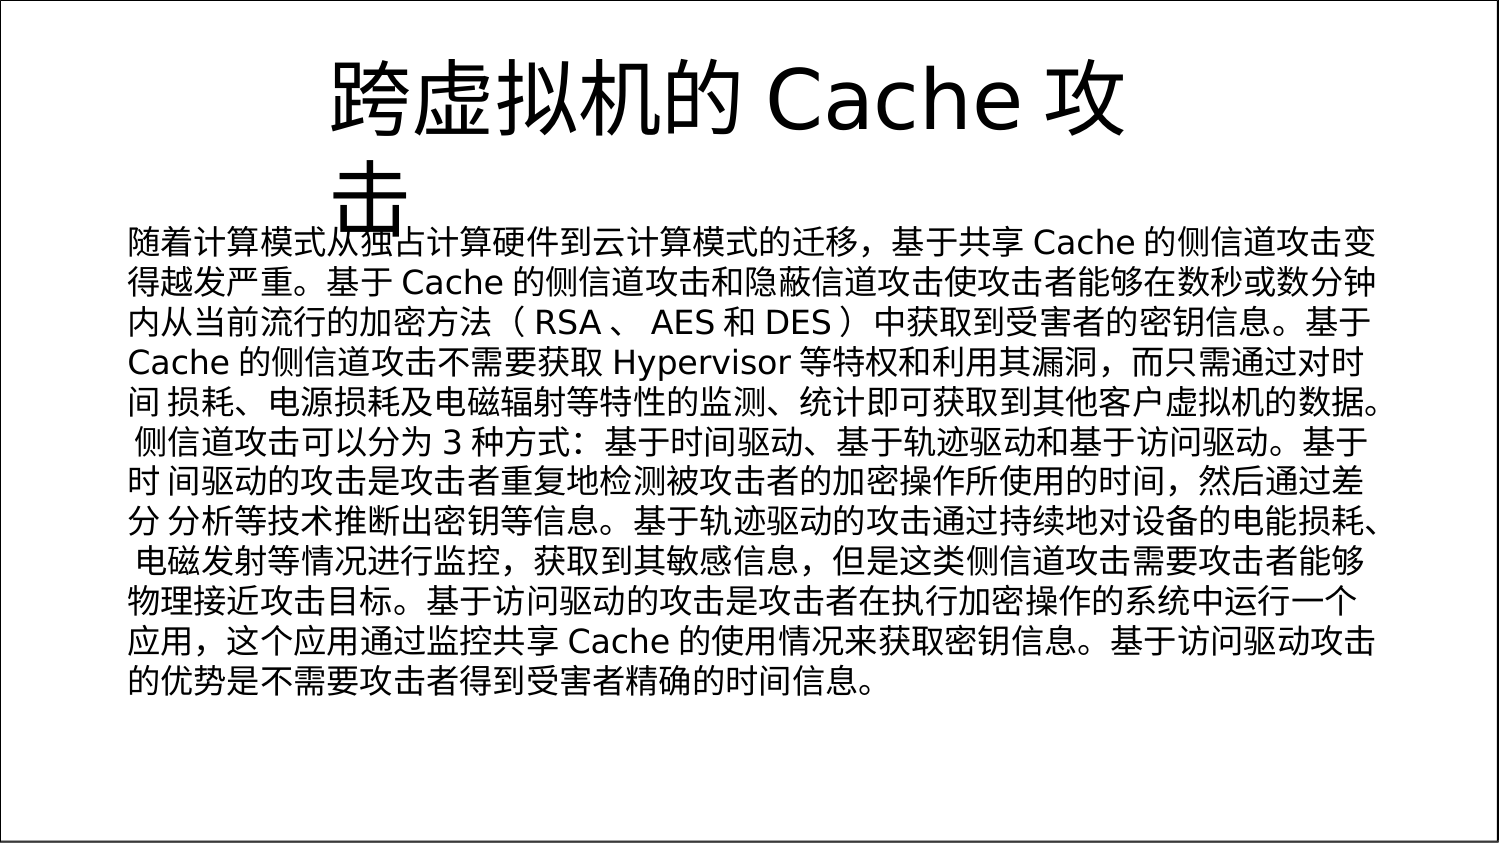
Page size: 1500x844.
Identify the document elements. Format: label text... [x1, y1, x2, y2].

title 跨虚拟机的Cache攻击 [326, 44, 1174, 219]
text_box 随着计算模式从独占计算硬件到云计算模式的迁移，基于共享Cache的侧信道攻击变 得越发严重。基于Cache的侧信道攻击和隐蔽信道攻击使攻击者能够在数秒或数分钟 内从当前流行的加密方法（RSA、AES和DES）中获取到受害者的密钥信息。基于 Cache的侧信道攻击不需要获取Hypervisor等特权和利用其漏洞，而只需通过对时间 损耗、电源损耗及电磁辐射等特性的监测、统计即可获取到其他客户虚拟机的数据。 侧信道攻击可以分为3种方式：基于时间驱动、基于轨迹驱动和基于访问驱动。基于时 间驱动的攻击是攻击者重复地检测被攻击者的加密操作所使用的时间，然后通过差分 分析等技术推断出密钥等信息。基于轨迹驱动的攻击通过持续地对设备的电能损耗、 电磁发射等情况进行监控，获取到其敏感信息，但是这类侧信道攻击需要攻击者能够 物理接近攻击目标。基于访问驱动的攻击是攻击者在执行加密操作的系统中运行一个 应用，这个应用通过监控共享Cache的使用情况来获取密钥信息。基于访问驱动攻击 的优势是不需要攻击者得到受害者精确的时间信息。 [125, 219, 1384, 701]
